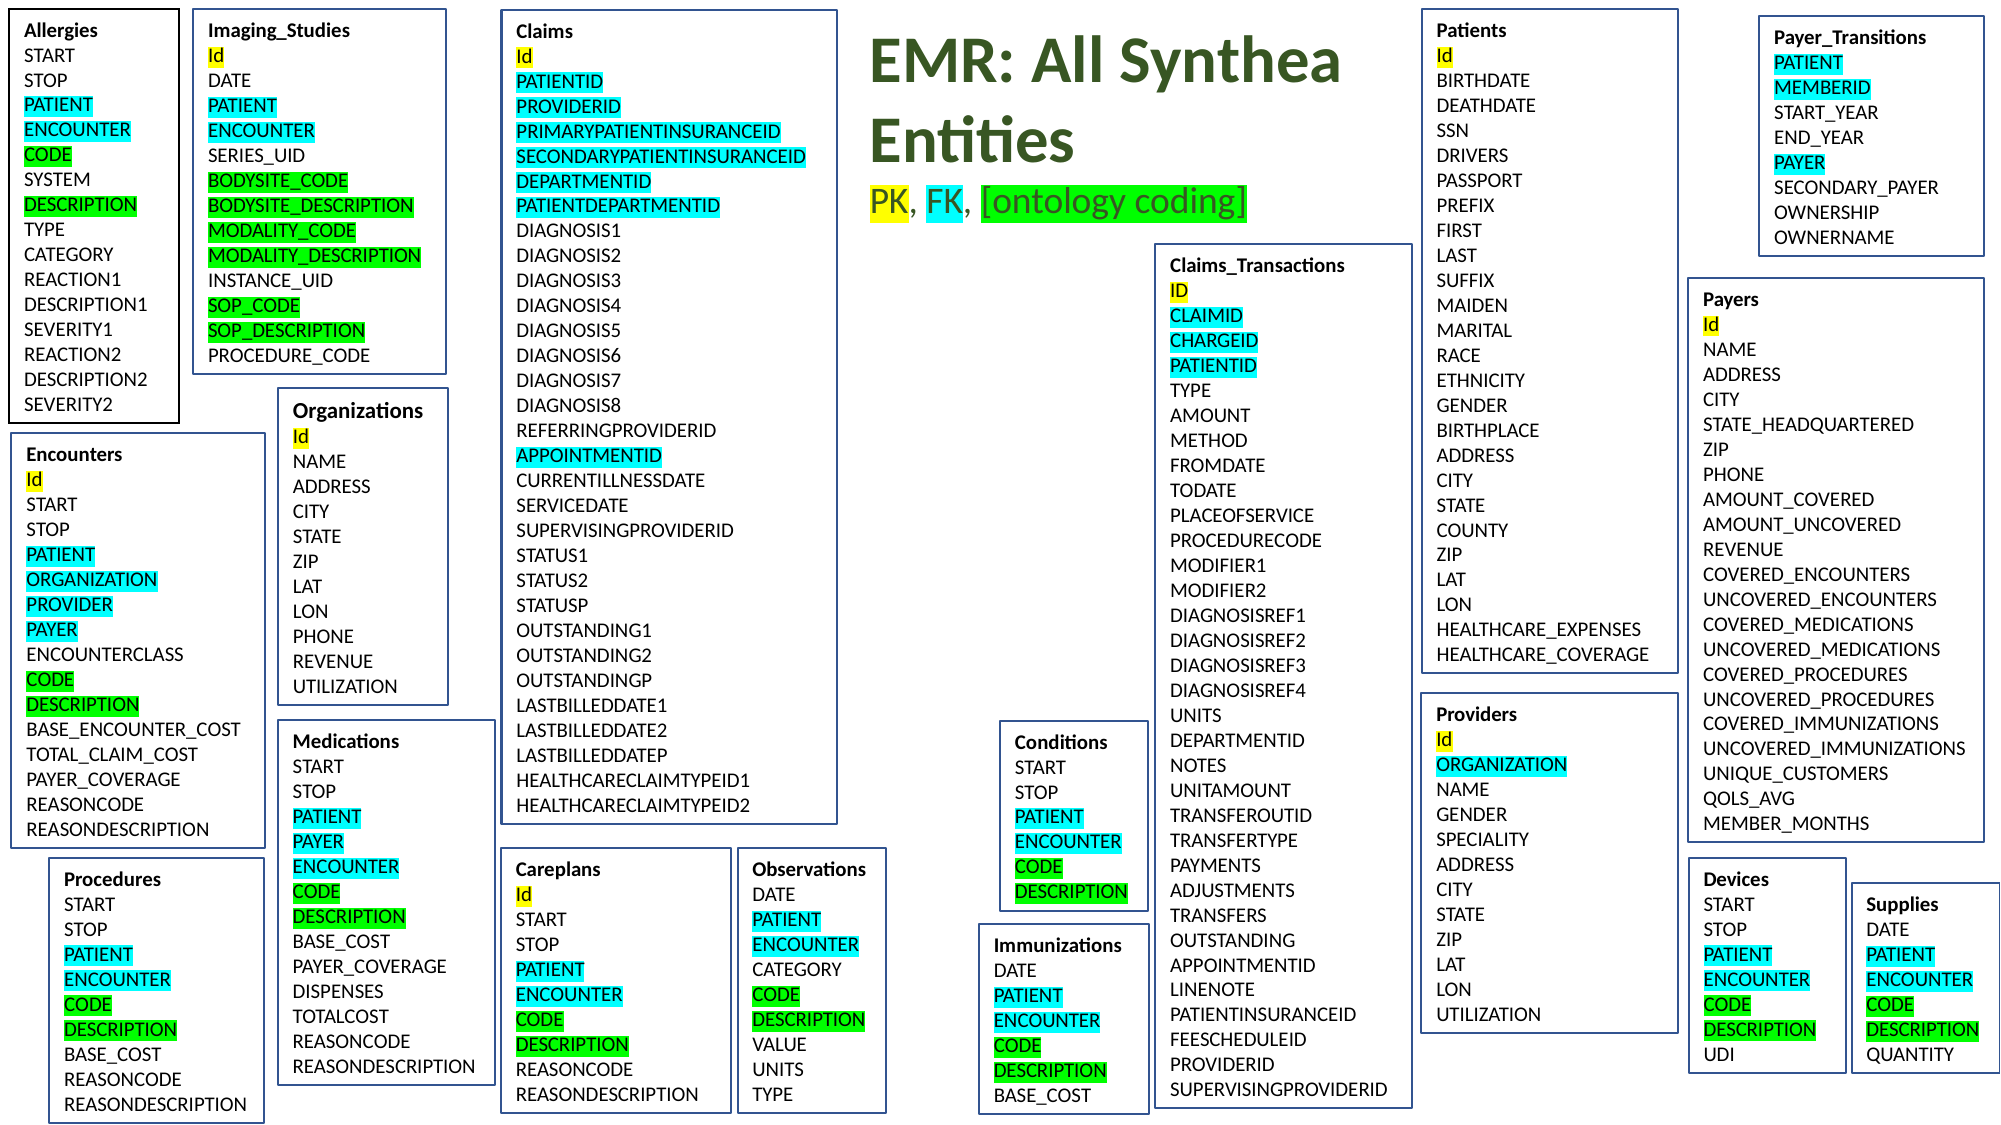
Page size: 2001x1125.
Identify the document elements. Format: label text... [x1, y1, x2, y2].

text_box Payer_Transitions PATIENT MEMBERID START_YEAR END_YEAR PAYER SECONDARY_PAYER OWNERSHIP OWNERNAME [1759, 16, 1984, 256]
text_box EMR: All Synthea Entities PK, FK, [ontology coding] [854, 8, 1510, 149]
text_box Conditions START STOP PATIENT ENCOUNTER CODE DESCRIPTION [1000, 720, 1149, 911]
text_box Organizations Id NAME ADDRESS CITY STATE ZIP LAT LON PHONE REVENUE UTILIZATION [277, 387, 448, 705]
text_box Procedures START STOP PATIENT ENCOUNTER CODE DESCRIPTION BASE_COST REASONCODE REASONDESCRIPTION [49, 857, 265, 1123]
text_box Encounters Id START STOP PATIENT ORGANIZATION PROVIDER PAYER ENCOUNTERCLASS CODE DESCRIPTION BASE_ENCOUNTER_COST TOTAL_CLAIM_COST PAYER_COVERAGE REASONCODE REASONDESCRIPTION [11, 433, 265, 848]
text_box Supplies DATE PATIENT ENCOUNTER CODE DESCRIPTION QUANTITY [1851, 883, 2000, 1073]
text_box Claims Id PATIENTID PROVIDERID PRIMARYPATIENTINSURANCEID SECONDARYPATIENTINSURANCEID DEPARTMENTID PATIENTDEPARTMENTID DIAGNOSIS1 DIAGNOSIS2 DIAGNOSIS3 DIAGNOSIS4 DIAGNOSIS5 DIAGNOSIS6 DIAGNOSIS7 DIAGNOSIS8 REFERRINGPROVIDERID APPOINTMENTID CURRENTILLNESSDATE SERVICEDATE SUPERVISINGPROVIDERID STATUS1 STATUS2 STATUSP OUTSTANDING1 OUTSTANDING2 OUTSTANDINGP LASTBILLEDDATE1 LASTBILLEDDATE2 LASTBILLEDDATEP HEALTHCARECLAIMTYPEID1 HEALTHCARECLAIMTYPEID2 [501, 9, 837, 825]
text_box Devices START STOP PATIENT ENCOUNTER CODE DESCRIPTION UDI [1688, 857, 1847, 1073]
text_box Allergies START STOP PATIENT ENCOUNTER CODE SYSTEM DESCRIPTION TYPE CATEGORY REACTION1 DESCRIPTION1 SEVERITY1 REACTION2 DESCRIPTION2 SEVERITY2 [8, 8, 180, 424]
text_box Imaging_Studies Id DATE PATIENT ENCOUNTER SERIES_UID BODYSITE_CODE BODYSITE_DESCRIPTION MODALITY_CODE MODALITY_DESCRIPTION INSTANCE_UID SOP_CODE SOP_DESCRIPTION PROCEDURE_CODE [193, 9, 447, 374]
text_box Immunizations DATE PATIENT ENCOUNTER CODE DESCRIPTION BASE_COST [978, 924, 1149, 1114]
text_box Medications START STOP PATIENT PAYER ENCOUNTER CODE DESCRIPTION BASE_COST PAYER_COVERAGE DISPENSES TOTALCOST REASONCODE REASONDESCRIPTION [277, 720, 495, 1085]
text_box Payers Id NAME ADDRESS CITY STATE_HEADQUARTERED ZIP PHONE AMOUNT_COVERED AMOUNT_UNCOVERED REVENUE COVERED_ENCOUNTERS UNCOVERED_ENCOUNTERS COVERED_MEDICATIONS UNCOVERED_MEDICATIONS COVERED_PROCEDURES UNCOVERED_PROCEDURES COVERED_IMMUNIZATIONS UNCOVERED_IMMUNIZATIONS UNIQUE_CUSTOMERS QOLS_AVG MEMBER_MONTHS [1688, 277, 1985, 843]
text_box Patients Id BIRTHDATE DEATHDATE SSN DRIVERS PASSPORT PREFIX FIRST LAST SUFFIX MAIDEN MARITAL RACE ETHNICITY GENDER BIRTHPLACE ADDRESS CITY STATE COUNTY ZIP LAT LON HEALTHCARE_EXPENSES HEALTHCARE_COVERAGE [1421, 9, 1679, 674]
text_box Careplans Id START STOP PATIENT ENCOUNTER CODE DESCRIPTION REASONCODE REASONDESCRIPTION [500, 848, 731, 1113]
text_box Observations DATE PATIENT ENCOUNTER CATEGORY CODE DESCRIPTION VALUE UNITS TYPE [737, 848, 886, 1113]
text_box Claims_Transactions ID CLAIMID CHARGEID PATIENTID TYPE AMOUNT METHOD FROMDATE TODATE PLACEOFSERVICE PROCEDURECODE MODIFIER1 MODIFIER2 DIAGNOSISREF1 DIAGNOSISREF2 DIAGNOSISREF3 DIAGNOSISREF4 UNITS DEPARTMENTID NOTES UNITAMOUNT TRANSFEROUTID TRANSFERTYPE PAYMENTS ADJUSTMENTS TRANSFERS OUTSTANDING APPOINTMENTID LINENOTE PATIENTINSURANCEID FEESCHEDULEID PROVIDERID SUPERVISINGPROVIDERID [1155, 244, 1412, 1109]
text_box Providers Id ORGANIZATION NAME GENDER SPECIALITY ADDRESS CITY STATE ZIP LAT LON UTILIZATION [1421, 693, 1678, 1033]
